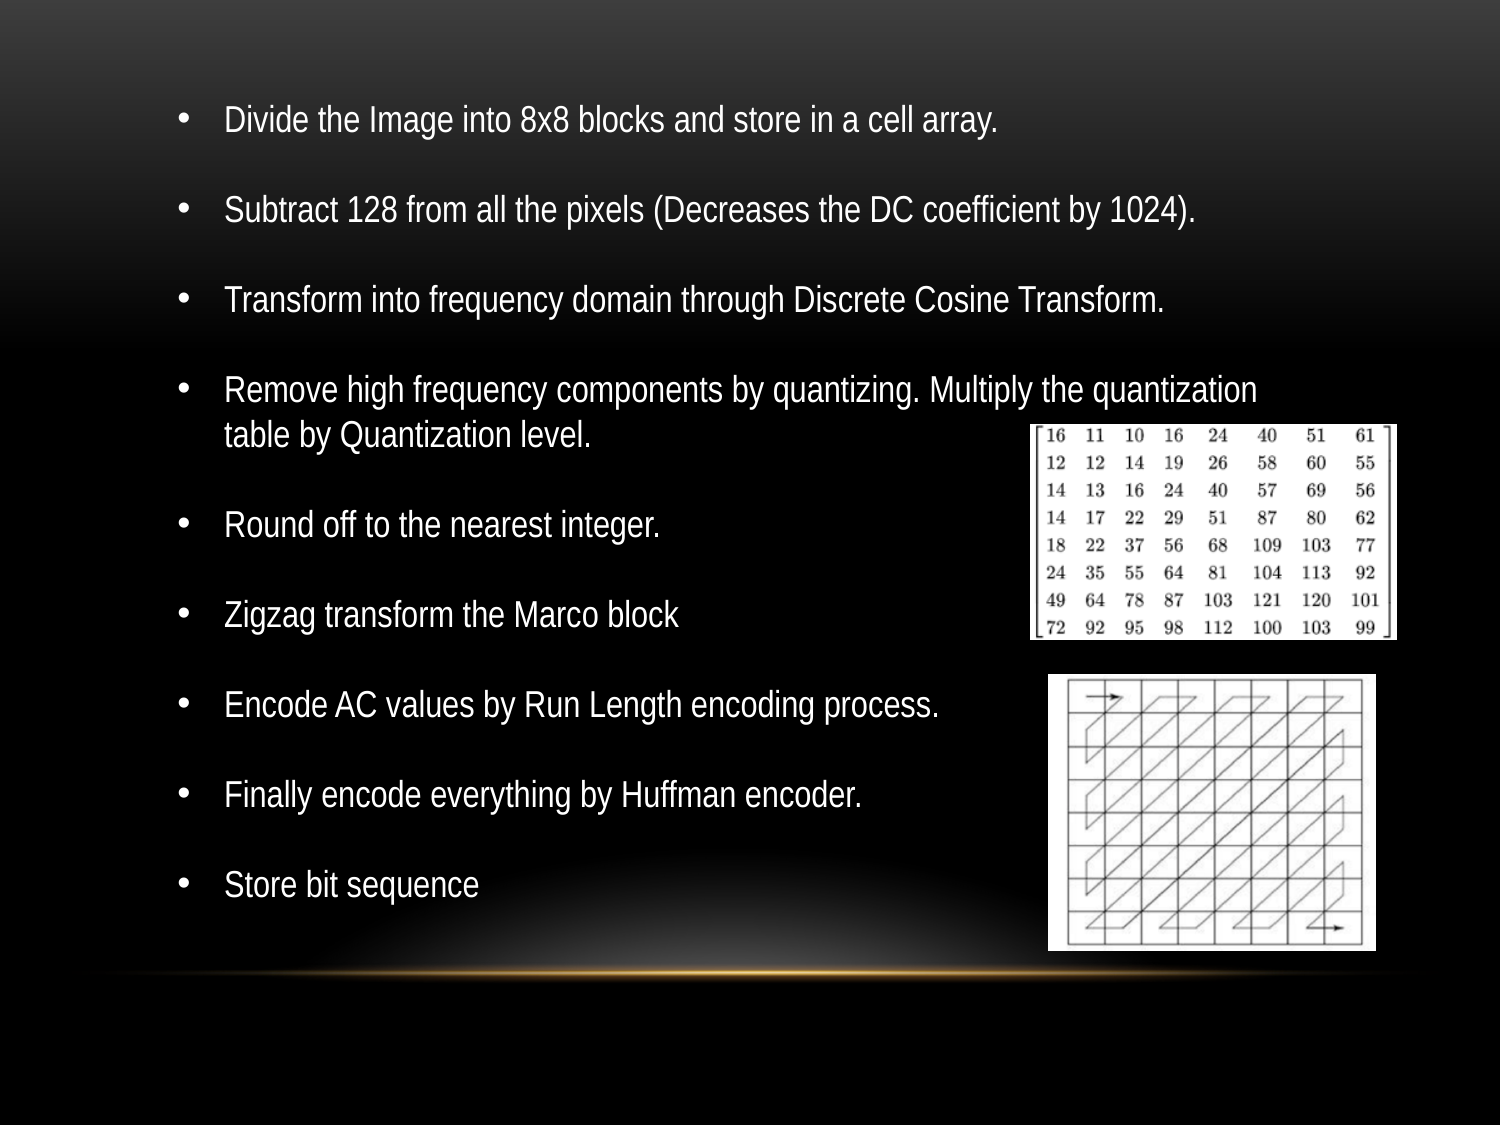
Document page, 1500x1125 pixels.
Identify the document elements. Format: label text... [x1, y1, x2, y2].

picture [0, 0, 1500, 1125]
text_box Divide the Image into 8x8 blocks and store in a cell array. Subtract 128 from all the pixels (Decreases the DC coefficient by 1024). Transform into frequency domain through Discrete Cosine Transform. Remove high frequency components by quantizing. Multiply the quantization table by Quantization level. Round off to the nearest integer. Zigzag transform the Marco block Encode AC values by Run Length encoding process. Finally encode everything by Huffman encoder. Store bit sequence [162, 87, 1313, 913]
